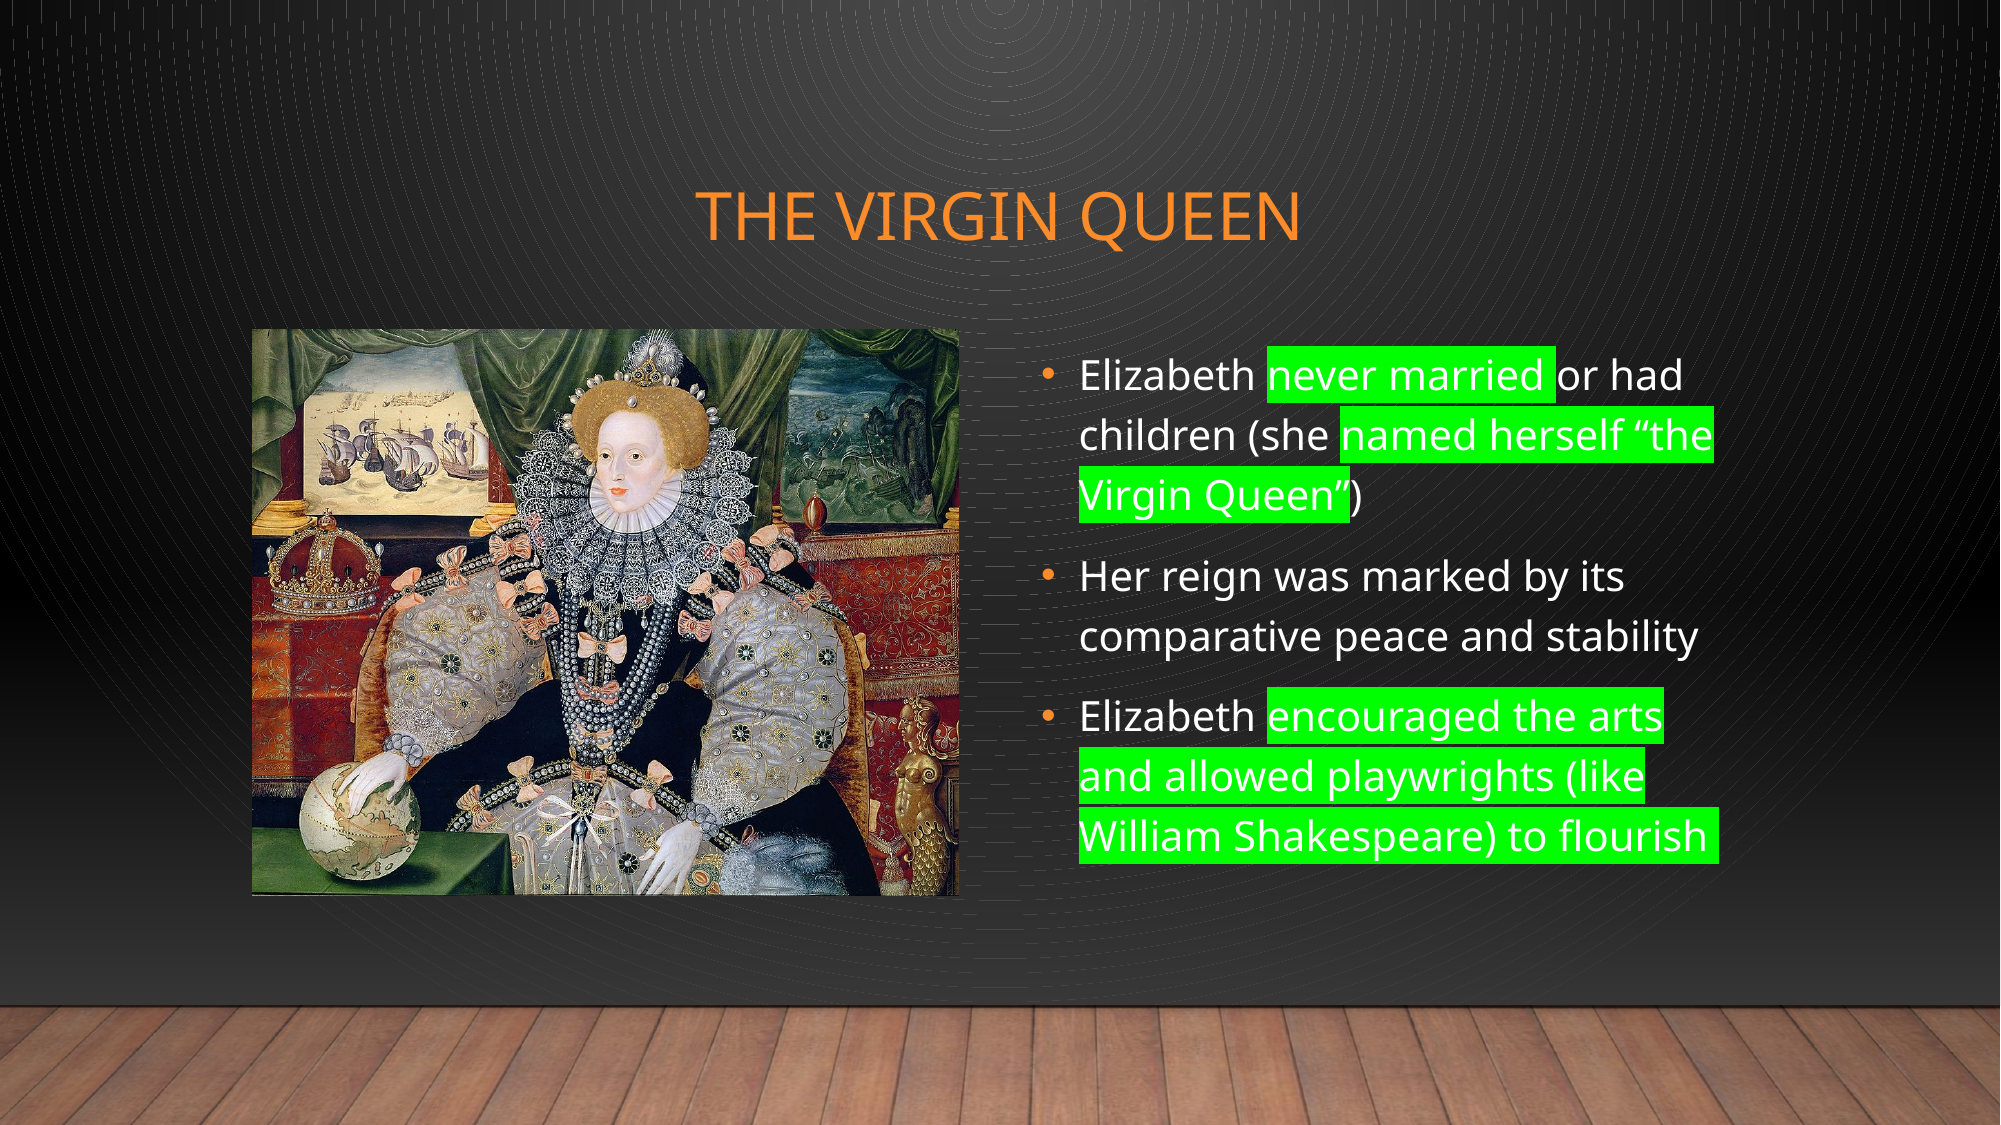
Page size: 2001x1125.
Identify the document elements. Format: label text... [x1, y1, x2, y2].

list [252, 329, 959, 896]
picture [0, 1005, 2000, 1125]
title The virgin queen [237, 132, 1763, 306]
list Elizabeth never married or had children (she named herself “the Virgin Queen”) Her reign was marked by its comparative peace and stability Elizabeth encouraged the arts and allowed playwrights (like William Shakespeare) to flourish [1025, 330, 1763, 896]
